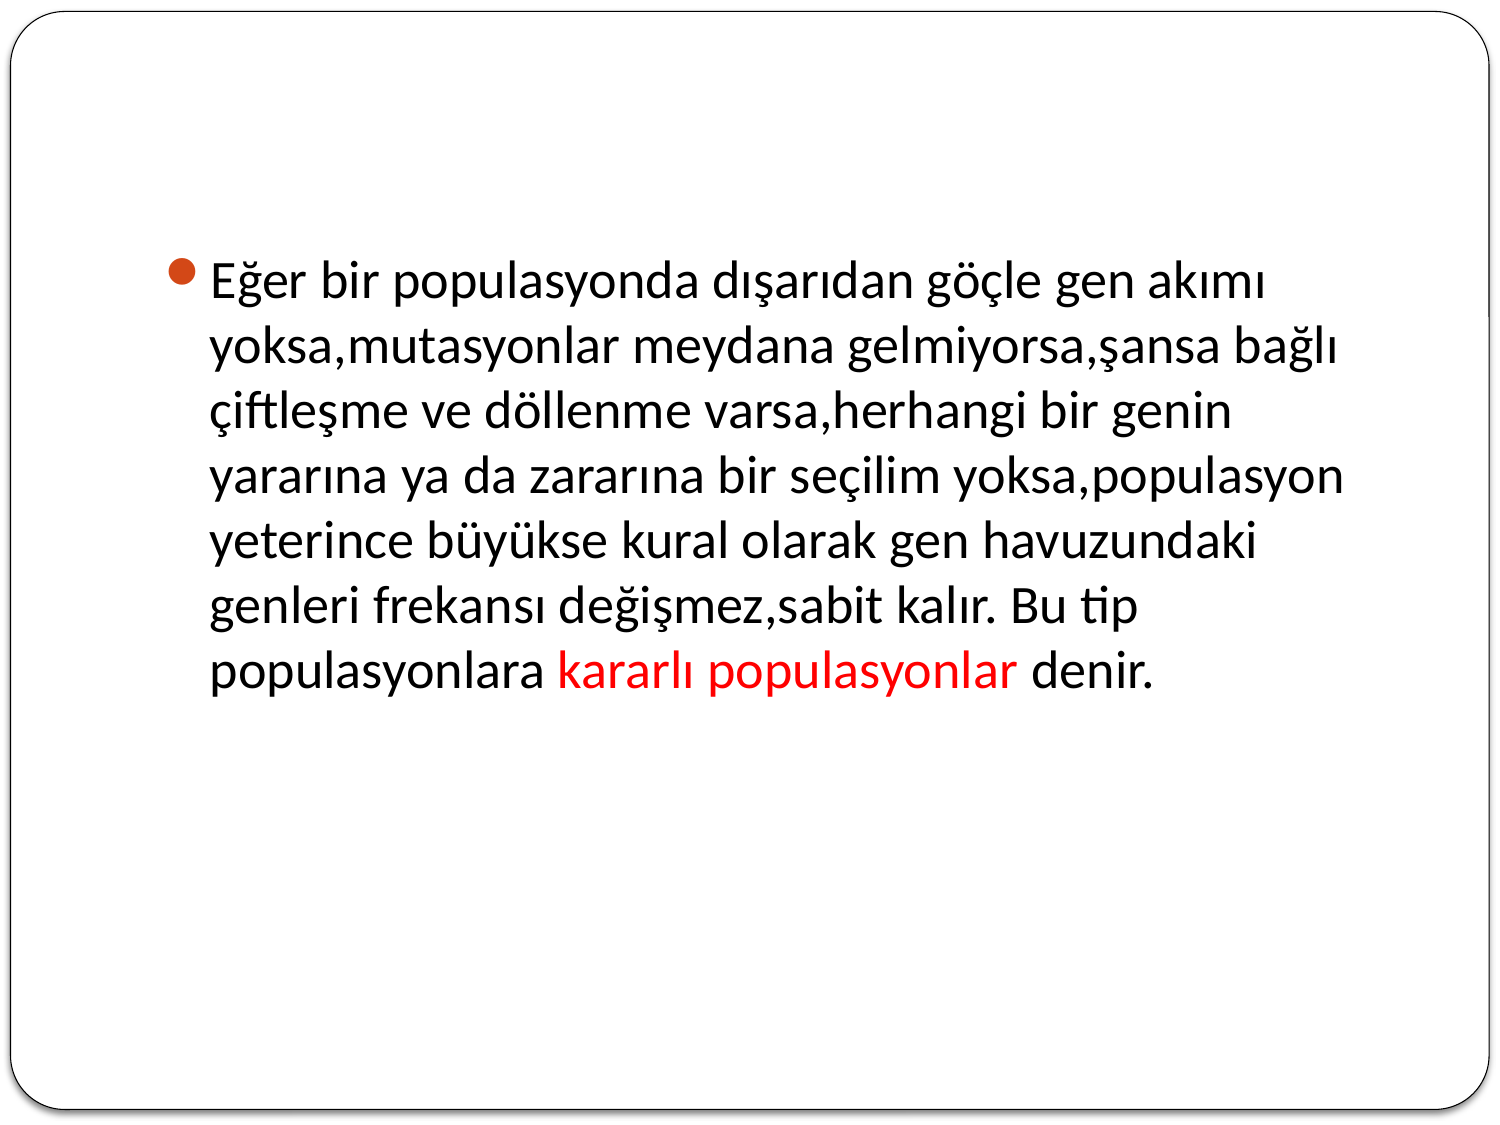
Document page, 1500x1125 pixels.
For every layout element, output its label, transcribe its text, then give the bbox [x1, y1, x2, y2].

list Eğer bir populasyonda dışarıdan göçle gen akımı yoksa,mutasyonlar meydana gelmiyorsa,şansa bağlı çiftleşme ve döllenme varsa,herhangi bir genin yararına ya da zararına bir seçilim yoksa,populasyon yeterince büyükse kural olarak gen havuzundaki genleri frekansı değişmez,sabit kalır. Bu tip populasyonlara kararlı populasyonlar denir. [150, 237, 1425, 988]
